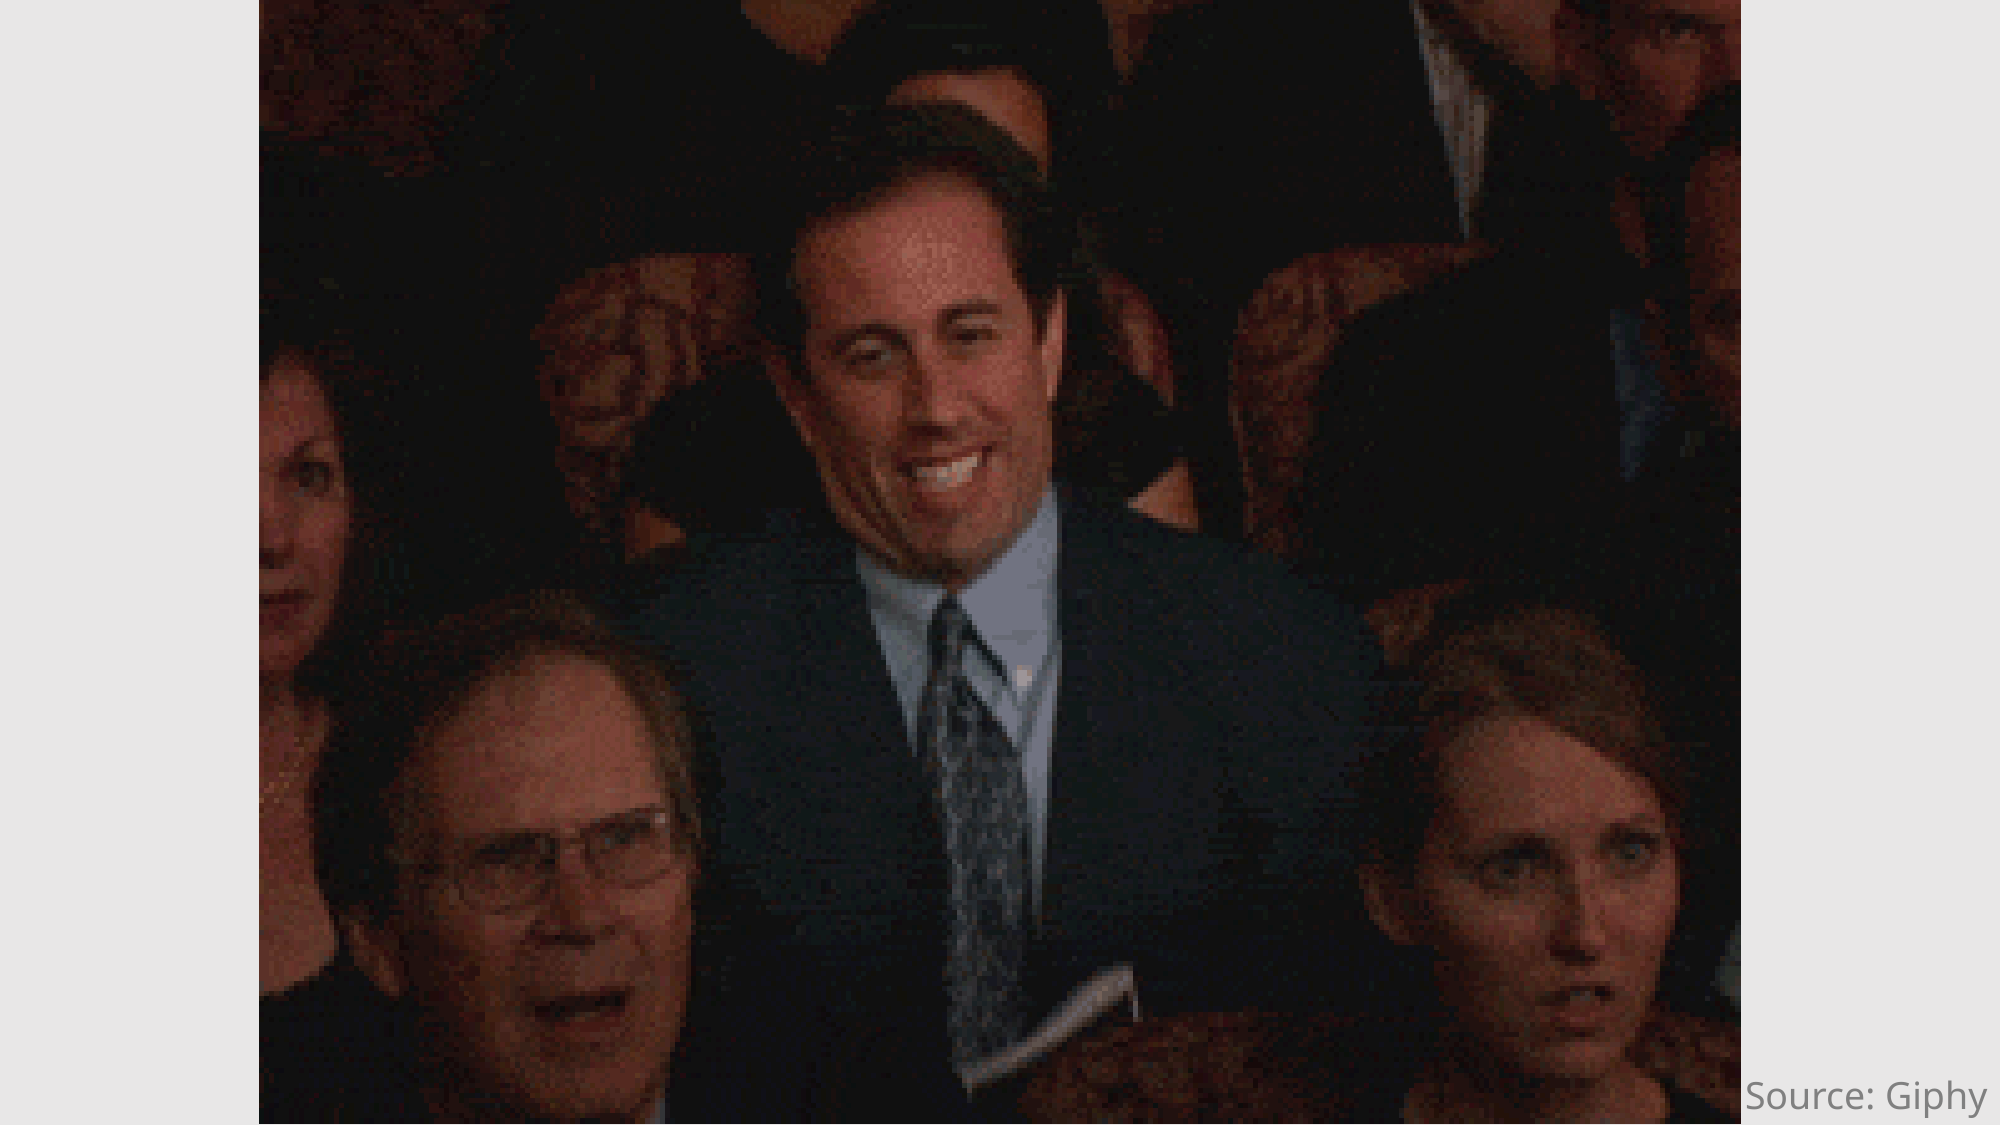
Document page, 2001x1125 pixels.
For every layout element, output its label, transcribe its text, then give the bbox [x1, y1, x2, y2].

text_box Source: Giphy [1713, 1064, 2000, 1125]
picture [259, 0, 1741, 1124]
